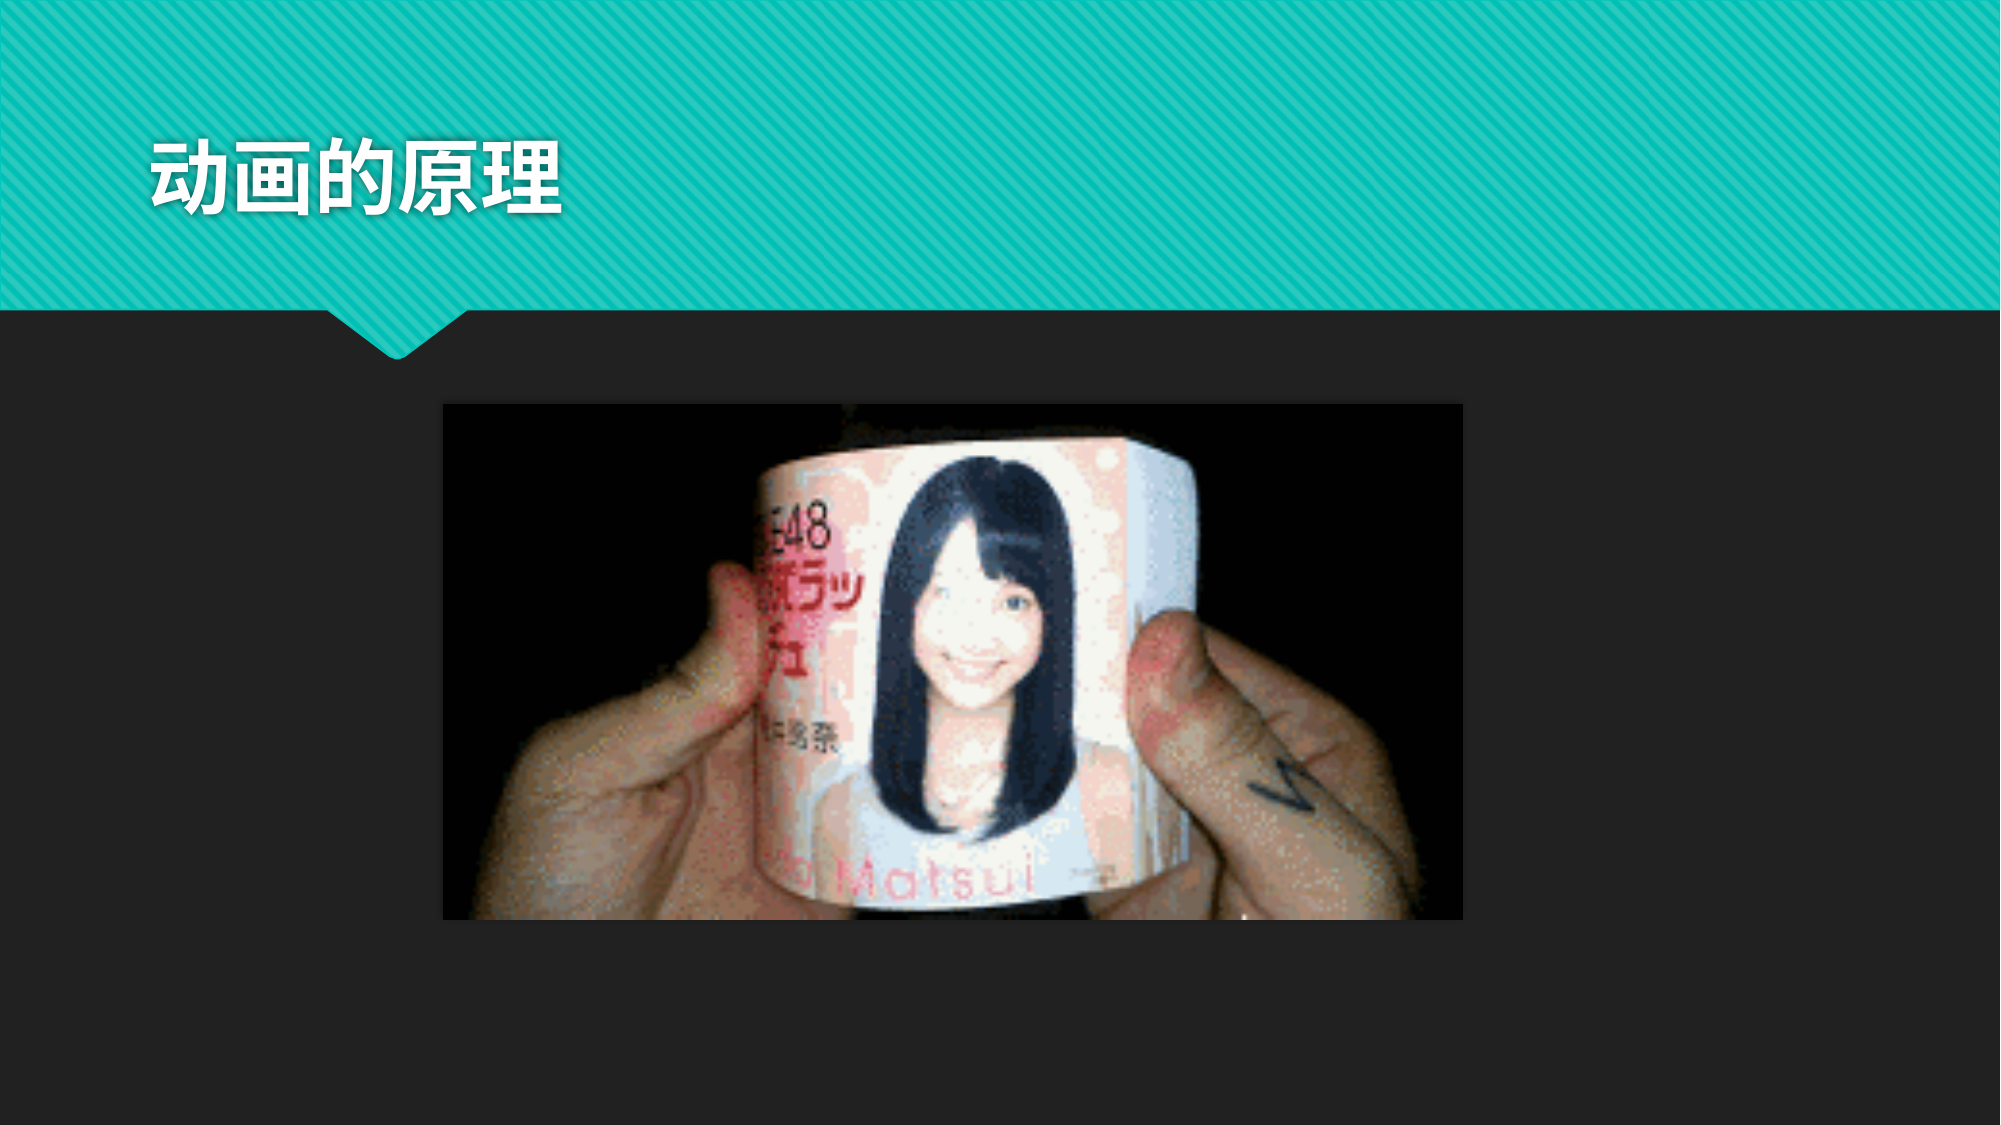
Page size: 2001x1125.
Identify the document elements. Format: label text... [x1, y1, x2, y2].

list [443, 403, 1463, 920]
title 动画的原理 [132, 73, 1868, 233]
